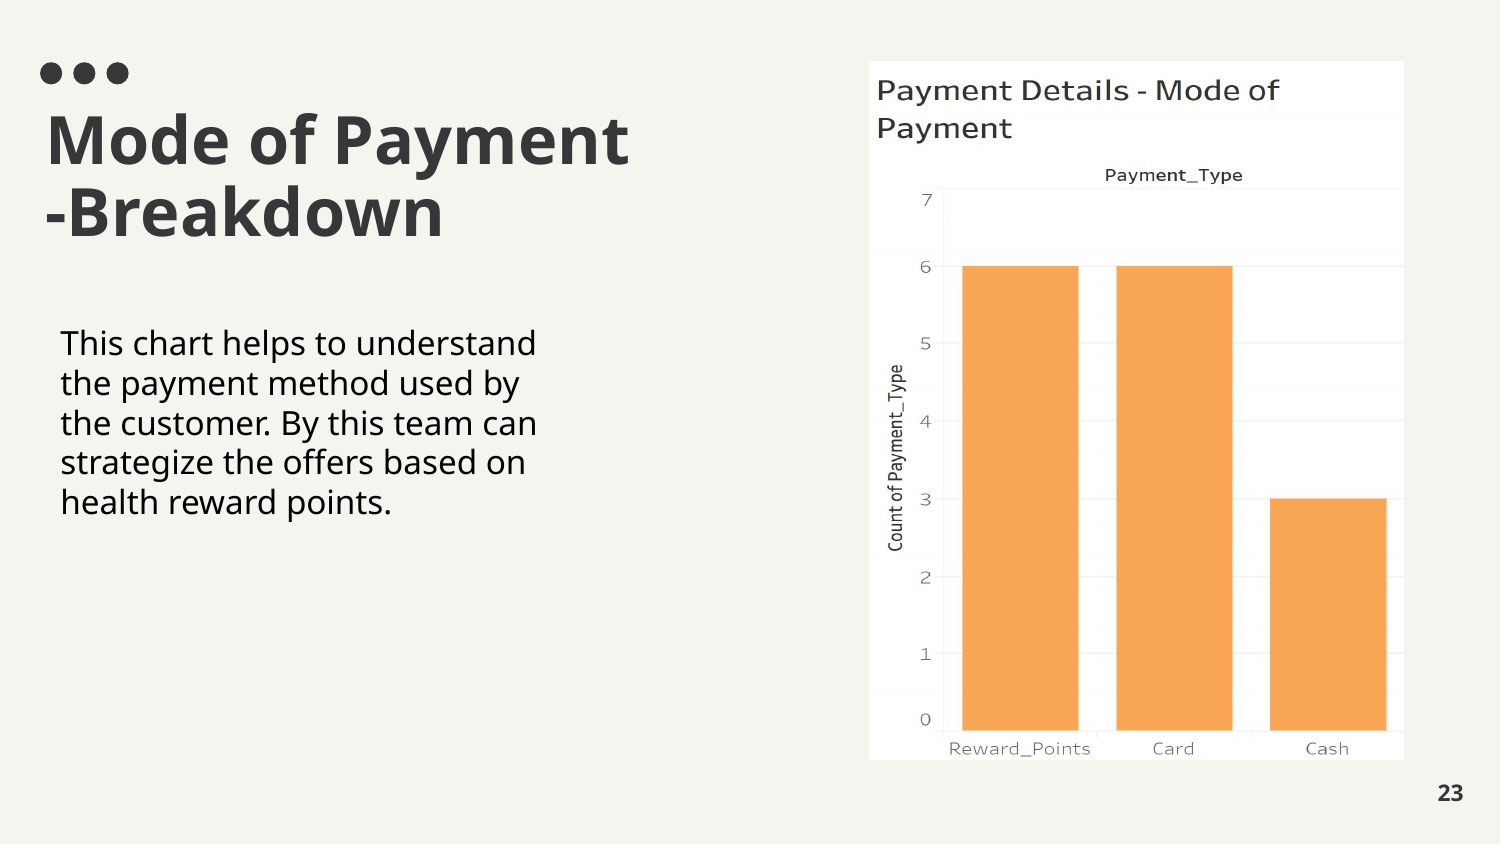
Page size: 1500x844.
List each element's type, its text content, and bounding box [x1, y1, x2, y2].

slide_number 23 [1374, 779, 1464, 809]
picture [869, 61, 1404, 760]
text_box This chart helps to understand the payment method used by the customer. By this team can strategize the offers based on health reward points. [45, 314, 598, 529]
title Mode of Payment -Breakdown [45, 104, 649, 251]
